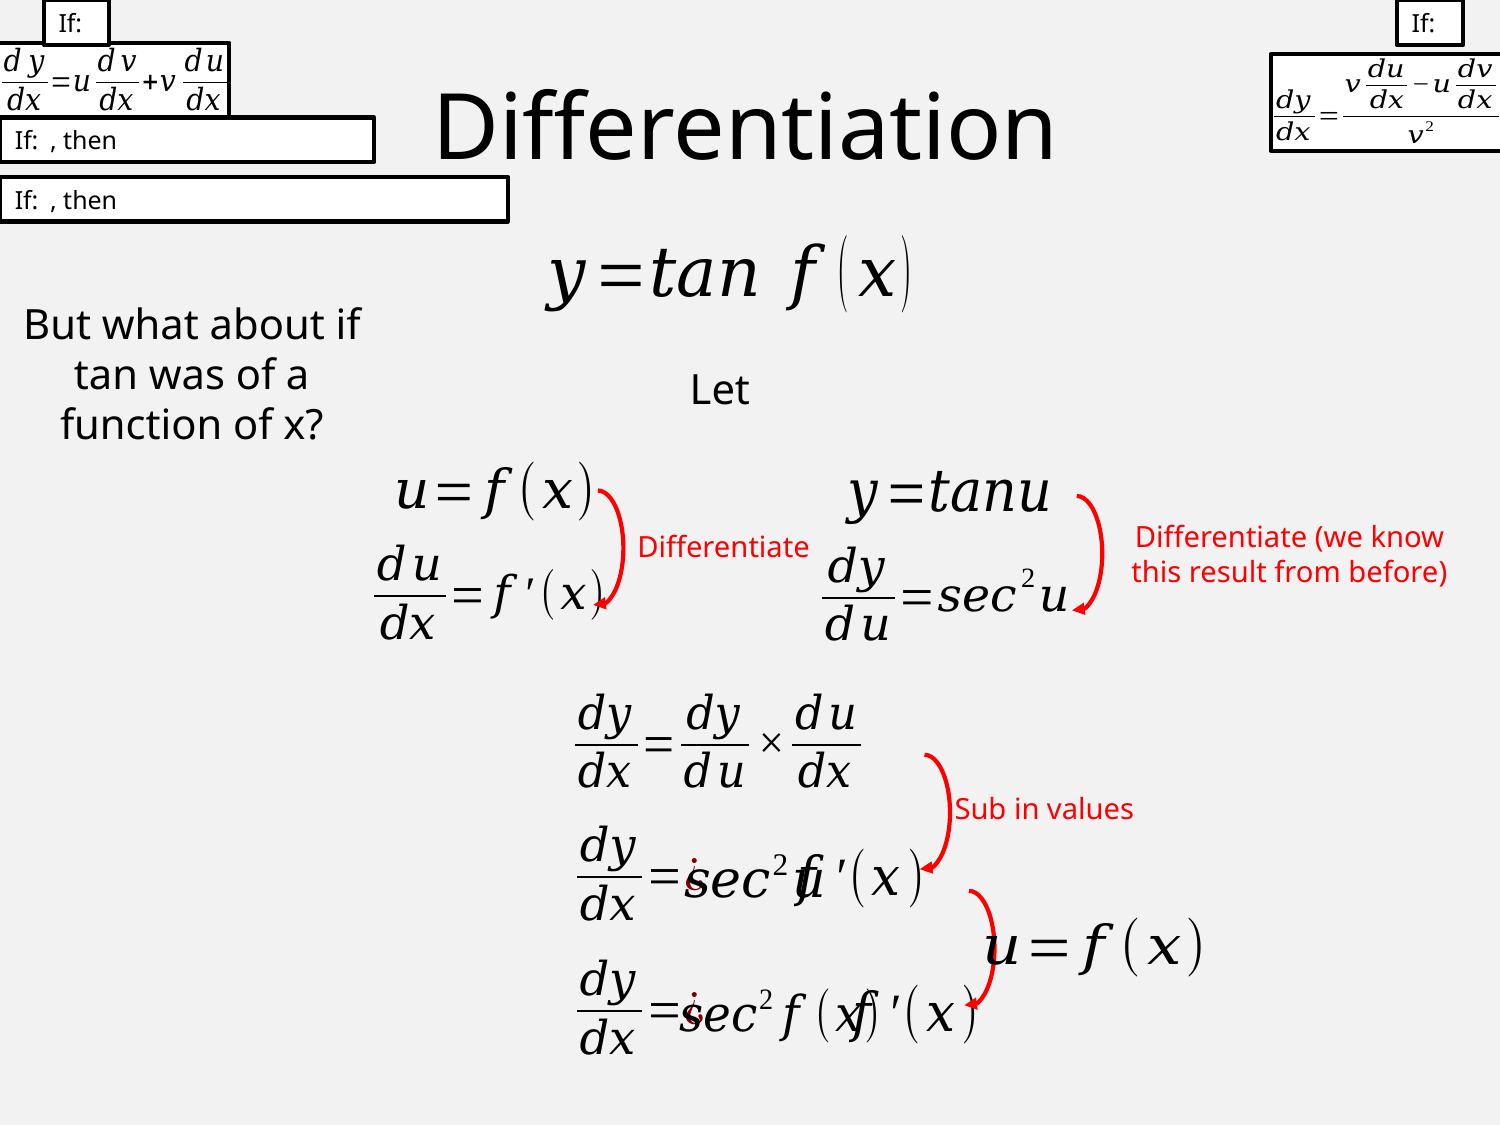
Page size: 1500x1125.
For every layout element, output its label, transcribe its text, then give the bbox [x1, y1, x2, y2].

text_box Differentiate [611, 521, 836, 571]
text_box But what about if tan was of a function of x? [0, 290, 384, 455]
title Differentiation [98, 21, 1393, 239]
text_box [964, 890, 995, 1010]
text_box Sub in values [932, 783, 1157, 834]
text_box Differentiate (we know this result from before) [1092, 511, 1487, 596]
text_box [919, 754, 949, 874]
text_box [1072, 495, 1095, 616]
text_box [593, 489, 622, 610]
